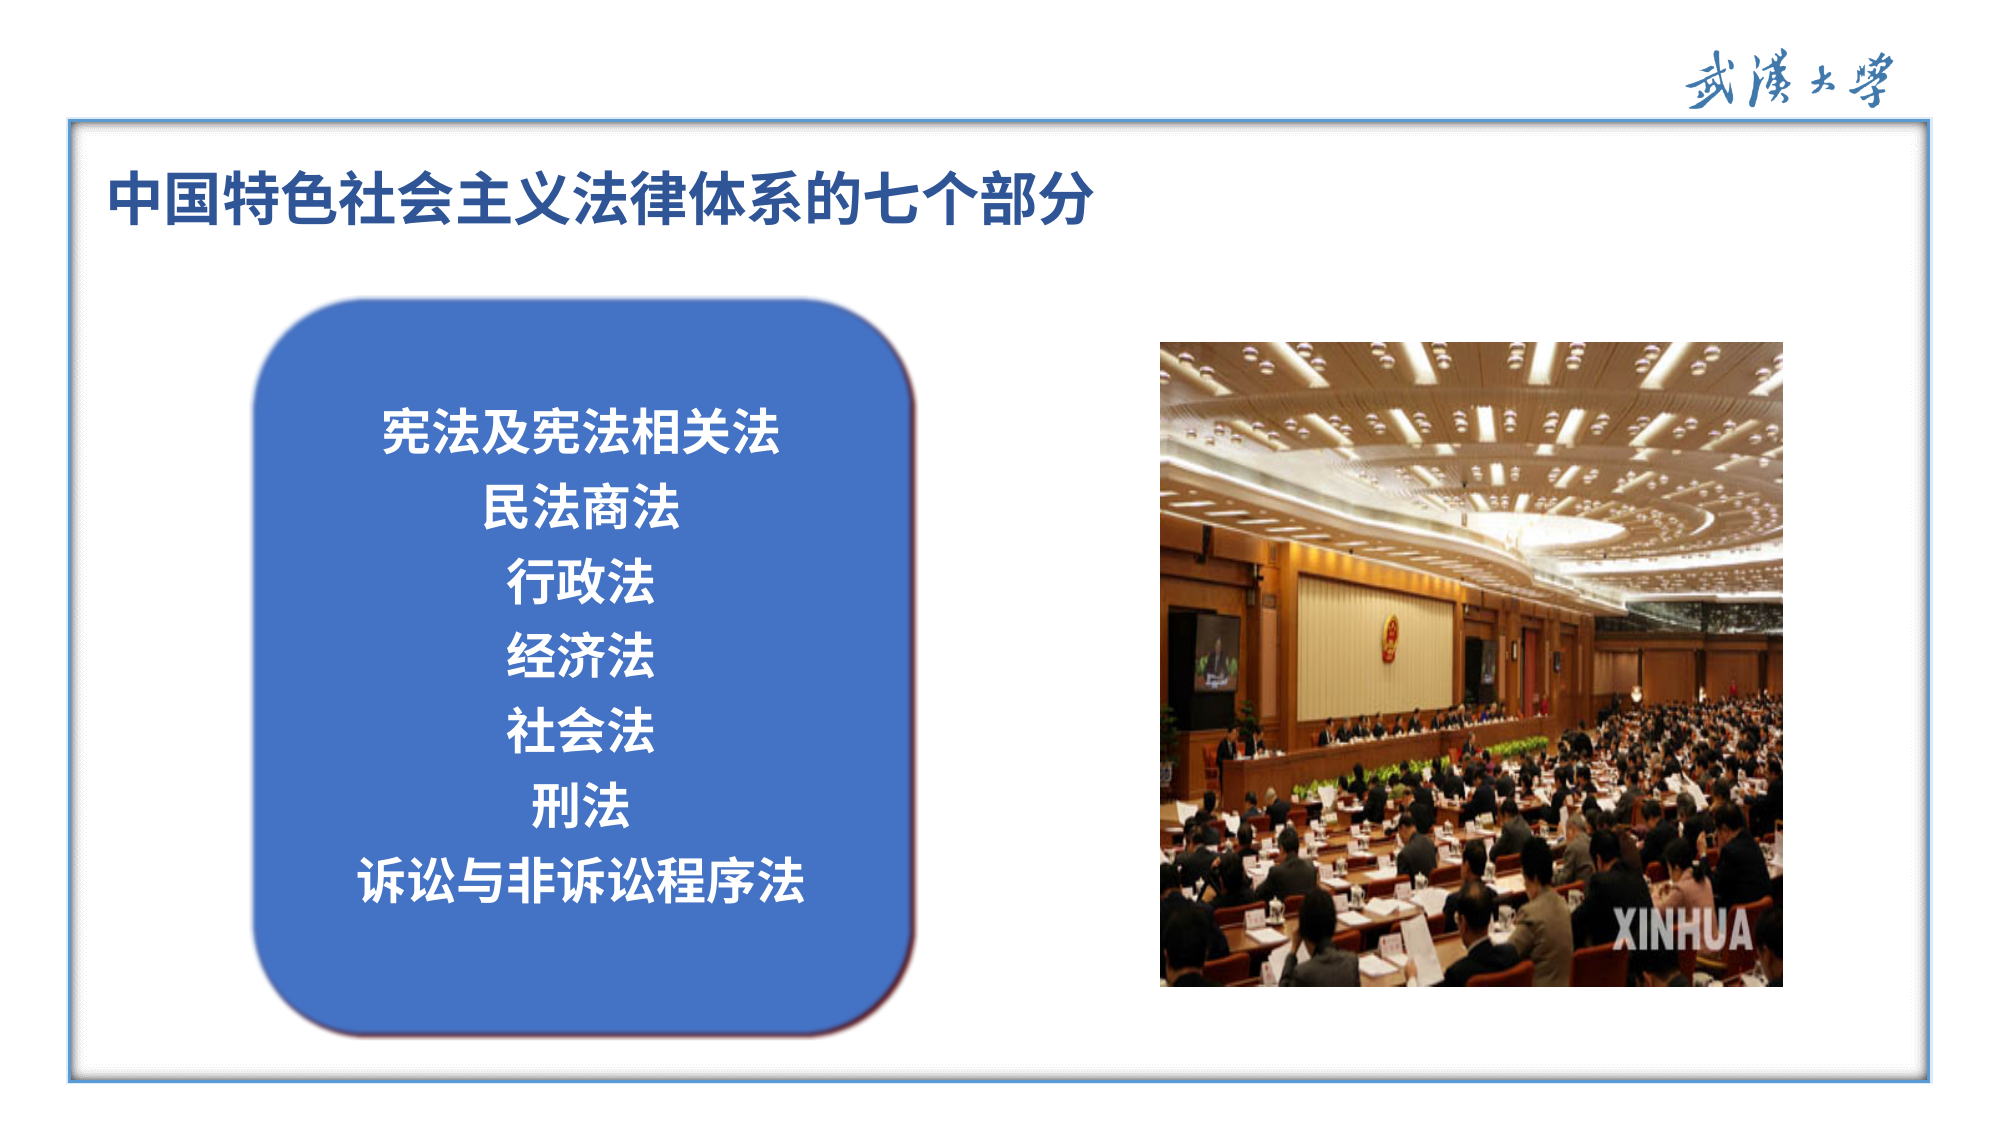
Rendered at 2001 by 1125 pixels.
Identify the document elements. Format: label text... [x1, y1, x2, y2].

text_box [258, 303, 906, 1028]
picture [66, 117, 1933, 1084]
list 宪法及宪法相关法 民法商法 行政法 经济法 社会法 刑法 诉讼与非诉讼程序法 [333, 399, 830, 884]
title 中国特色社会主义法律体系的七个部分 [90, 107, 1441, 296]
